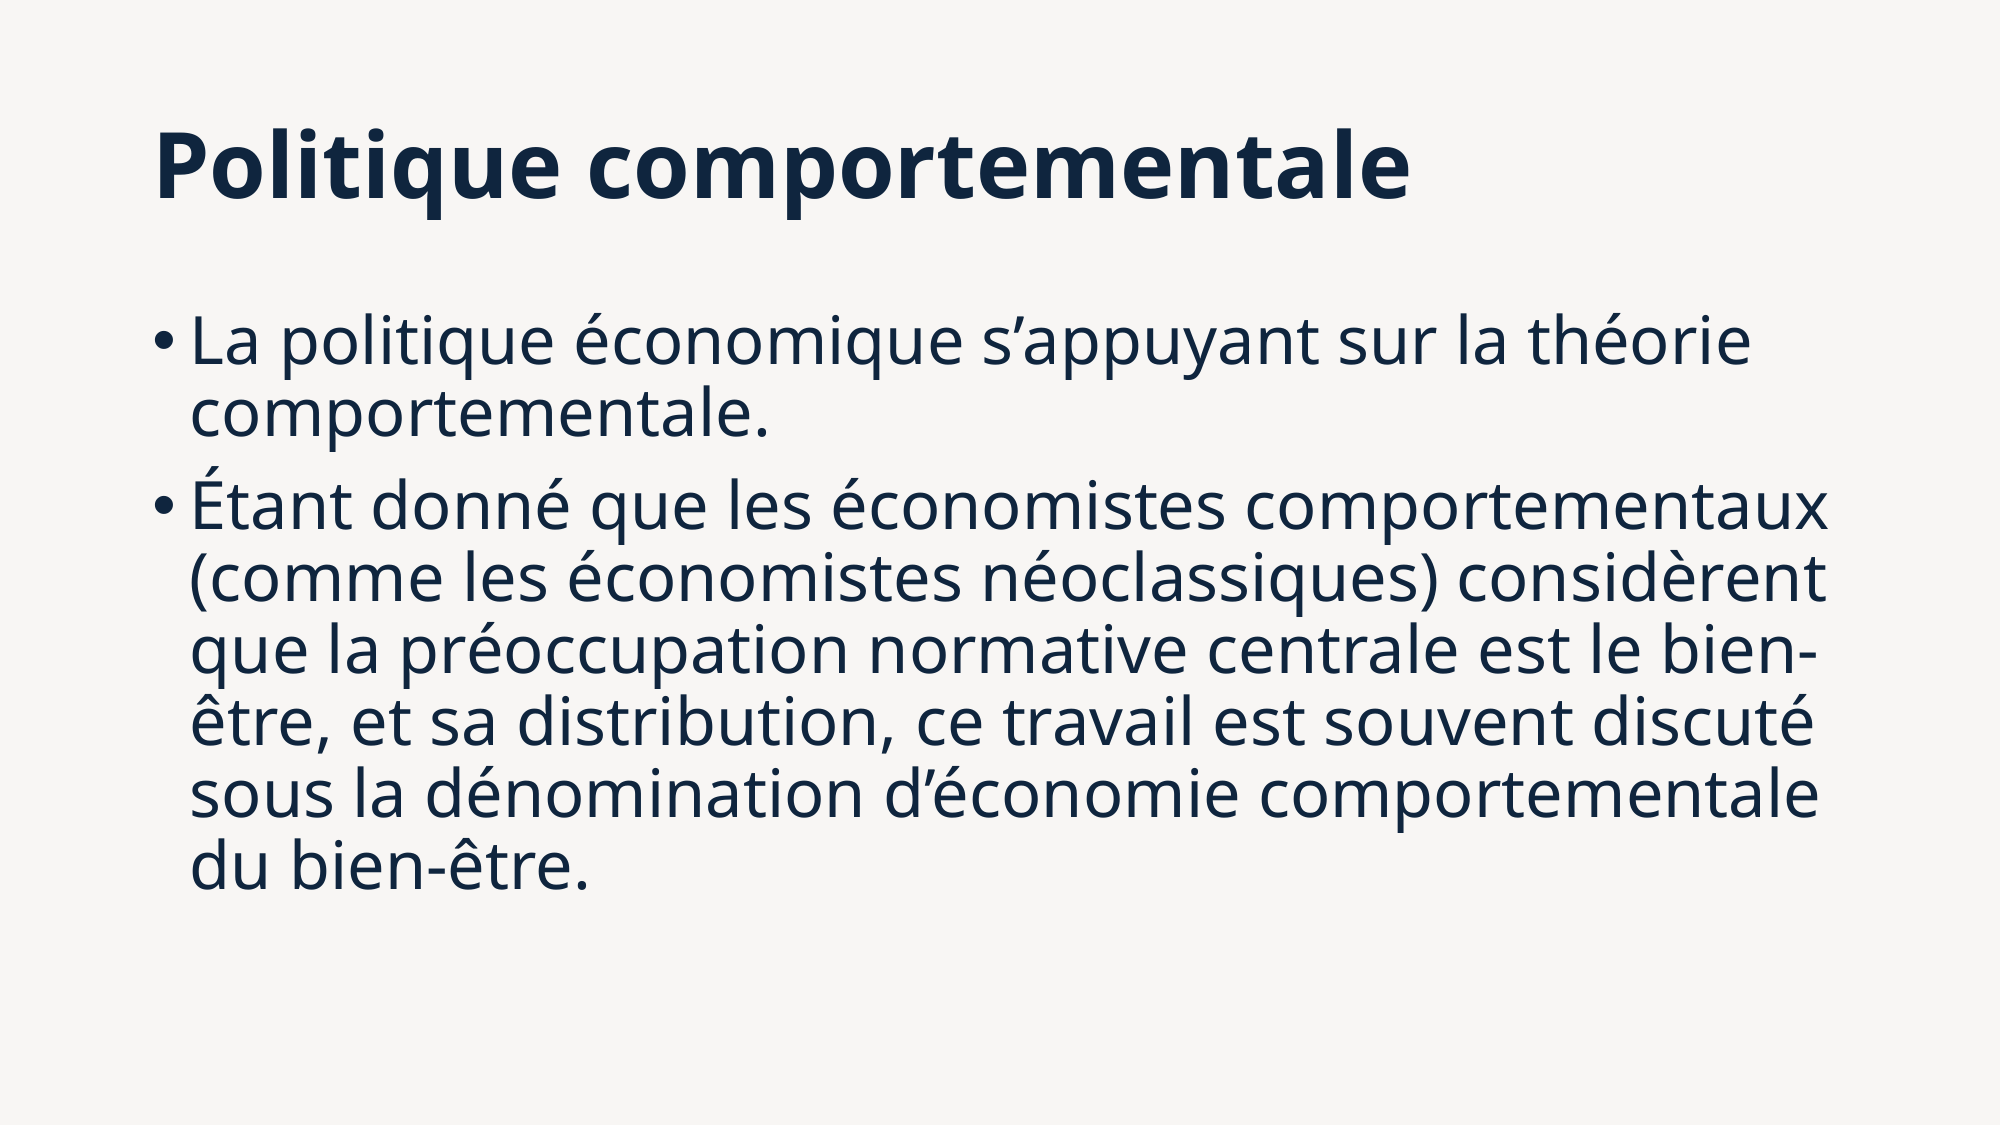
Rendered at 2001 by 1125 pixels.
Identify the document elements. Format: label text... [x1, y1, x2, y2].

list La politique économique s’appuyant sur la théorie comportementale. Étant donné que les économistes comportementaux (comme les économistes néoclassiques) considèrent que la préoccupation normative centrale est le bien-être, et sa distribution, ce travail est souvent discuté sous la dénomination d’économie comportementale du bien-être. [137, 299, 1863, 1014]
title Politique comportementale [137, 59, 1863, 278]
